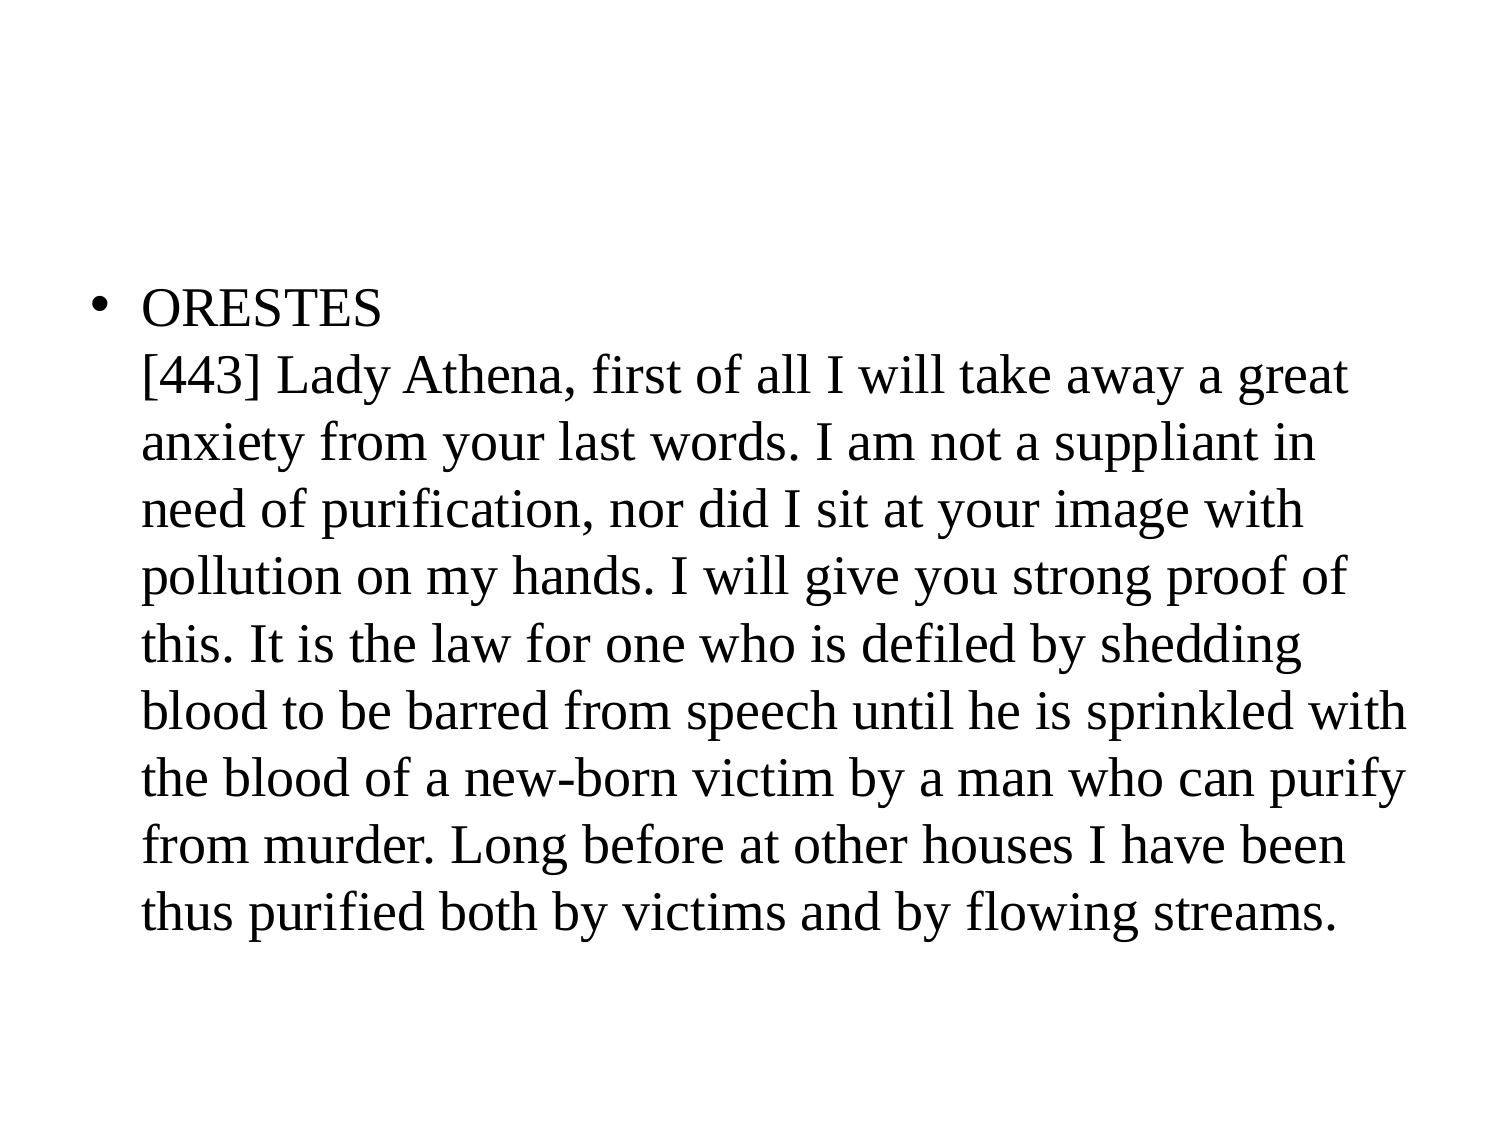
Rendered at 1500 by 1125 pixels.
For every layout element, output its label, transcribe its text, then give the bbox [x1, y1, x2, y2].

list ORESTES [443] Lady Athena, first of all I will take away a great anxiety from your last words. I am not a suppliant in need of purification, nor did I sit at your image with pollution on my hands. I will give you strong proof of this. It is the law for one who is defiled by shedding blood to be barred from speech until he is sprinkled with the blood of a new-born victim by a man who can purify from murder. Long before at other houses I have been thus purified both by victims and by flowing streams. [75, 262, 1425, 1005]
